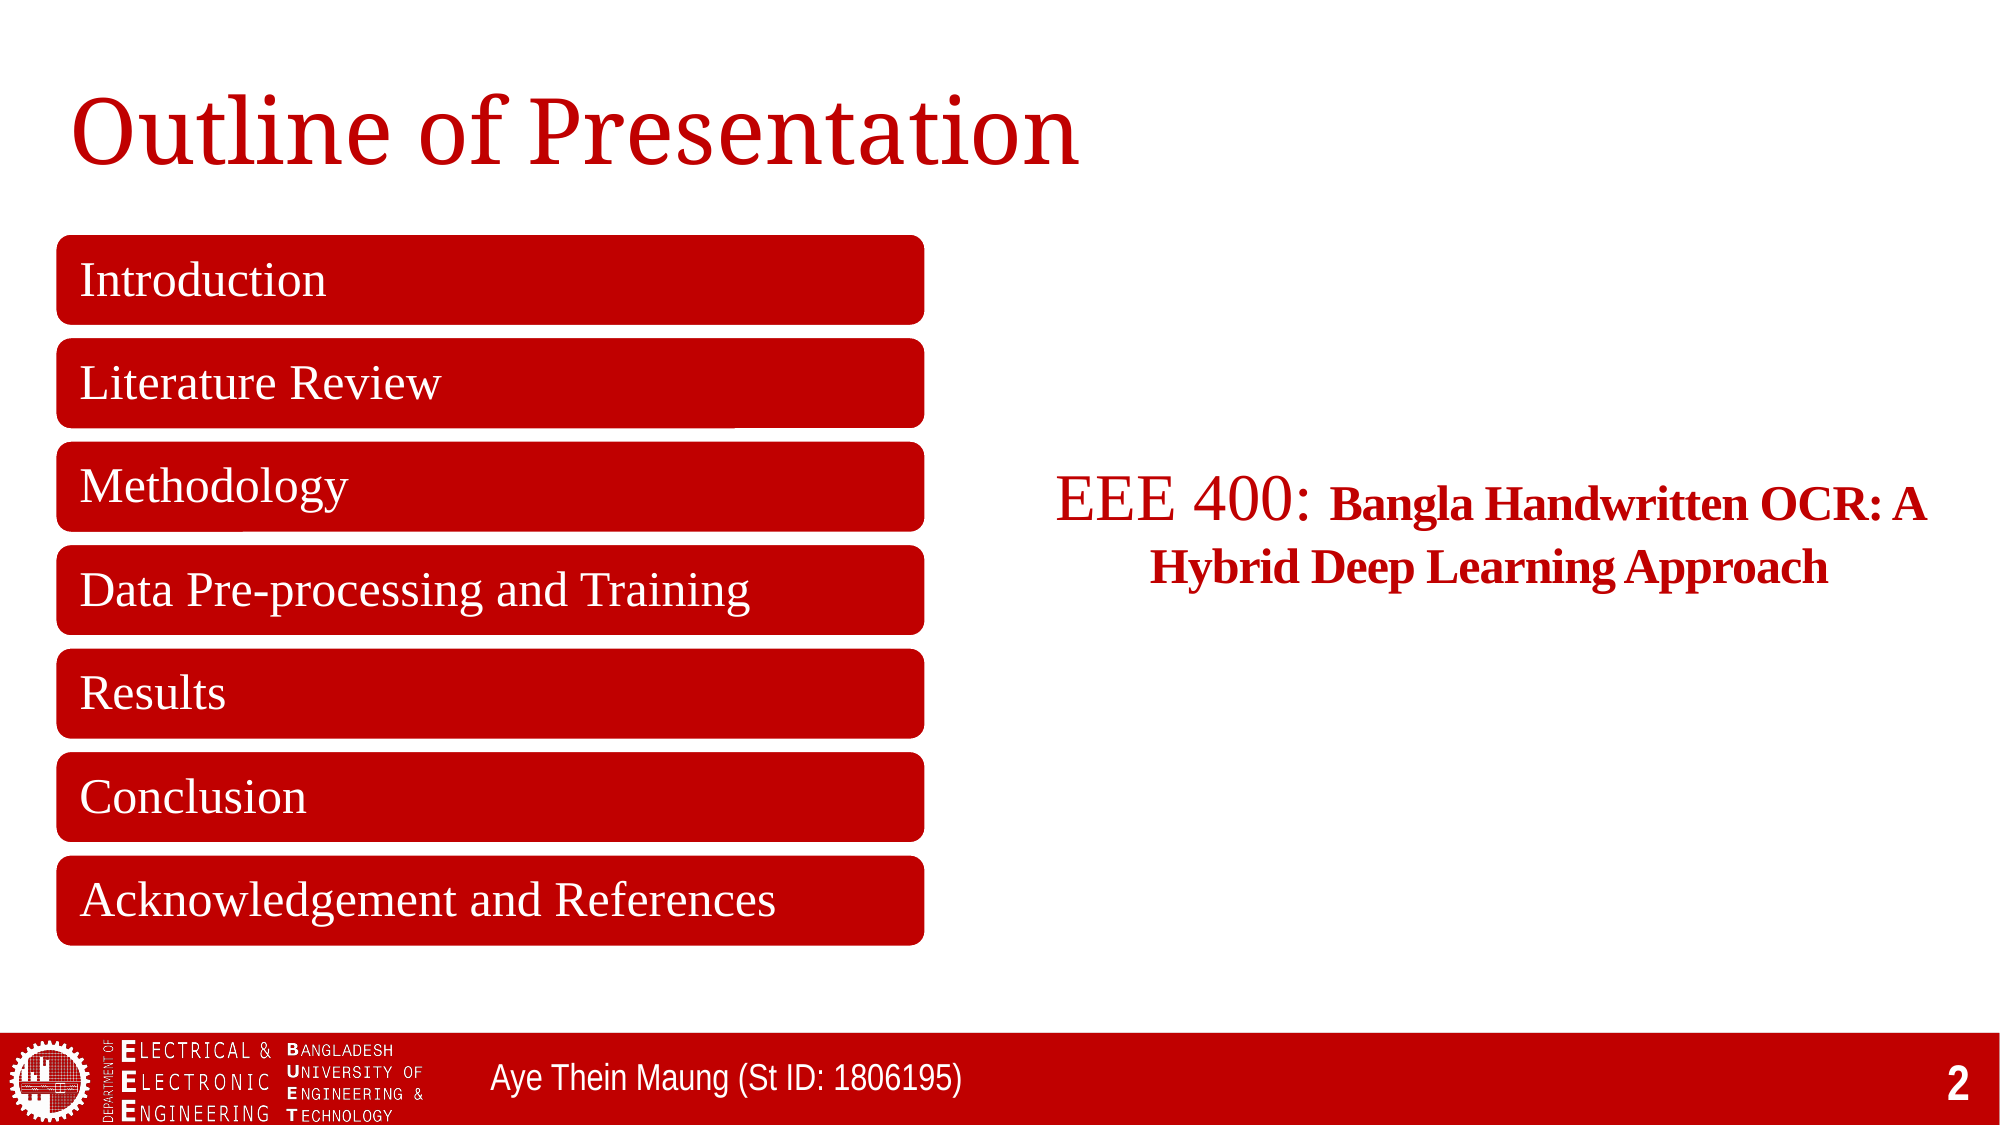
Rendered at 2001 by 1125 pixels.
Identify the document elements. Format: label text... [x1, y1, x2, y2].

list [55, 229, 926, 951]
slide_number 2 [1874, 1049, 1985, 1119]
title Outline of Presentation [54, 75, 1949, 195]
slide_number Aye Thein Maung (St ID: 1806195) [475, 1045, 1135, 1119]
picture [8, 1039, 437, 1123]
footer EEE 400: Bangla Handwritten OCR: A Hybrid Deep Learning Approach [1030, 446, 1949, 668]
